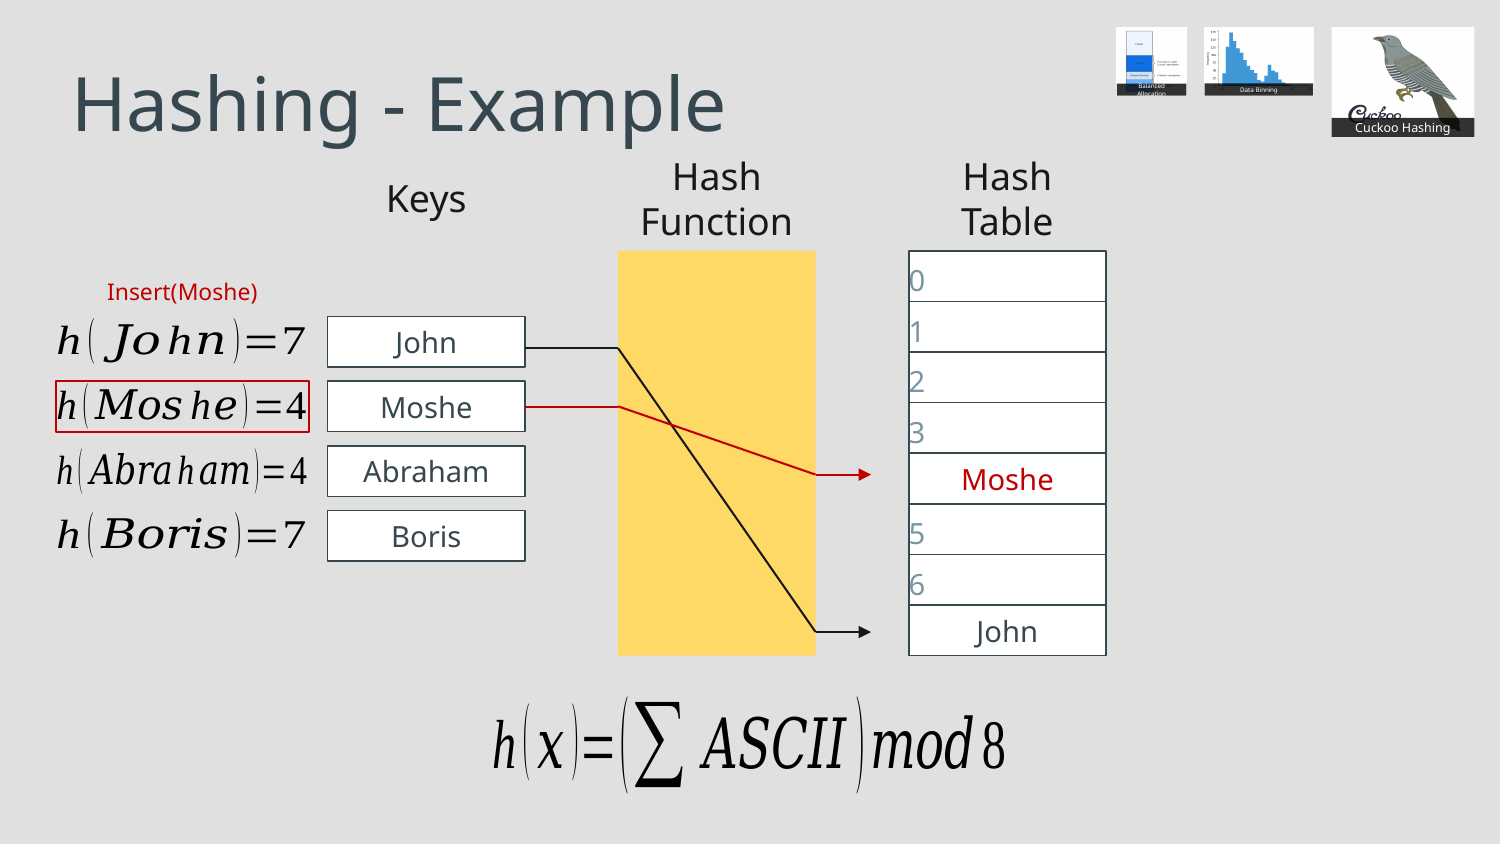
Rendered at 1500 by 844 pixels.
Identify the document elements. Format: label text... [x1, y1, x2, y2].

text_box Insert(Moshe) [54, 264, 311, 315]
text_box Hash Table [907, 143, 1108, 251]
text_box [1331, 26, 1475, 138]
text_box Keys [326, 142, 527, 253]
text_box [616, 252, 818, 314]
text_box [908, 250, 1107, 656]
title Hashing - Example [56, 40, 909, 167]
text_box Hash Function [616, 142, 818, 253]
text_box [55, 316, 1008, 798]
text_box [1204, 26, 1314, 96]
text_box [1116, 26, 1187, 96]
